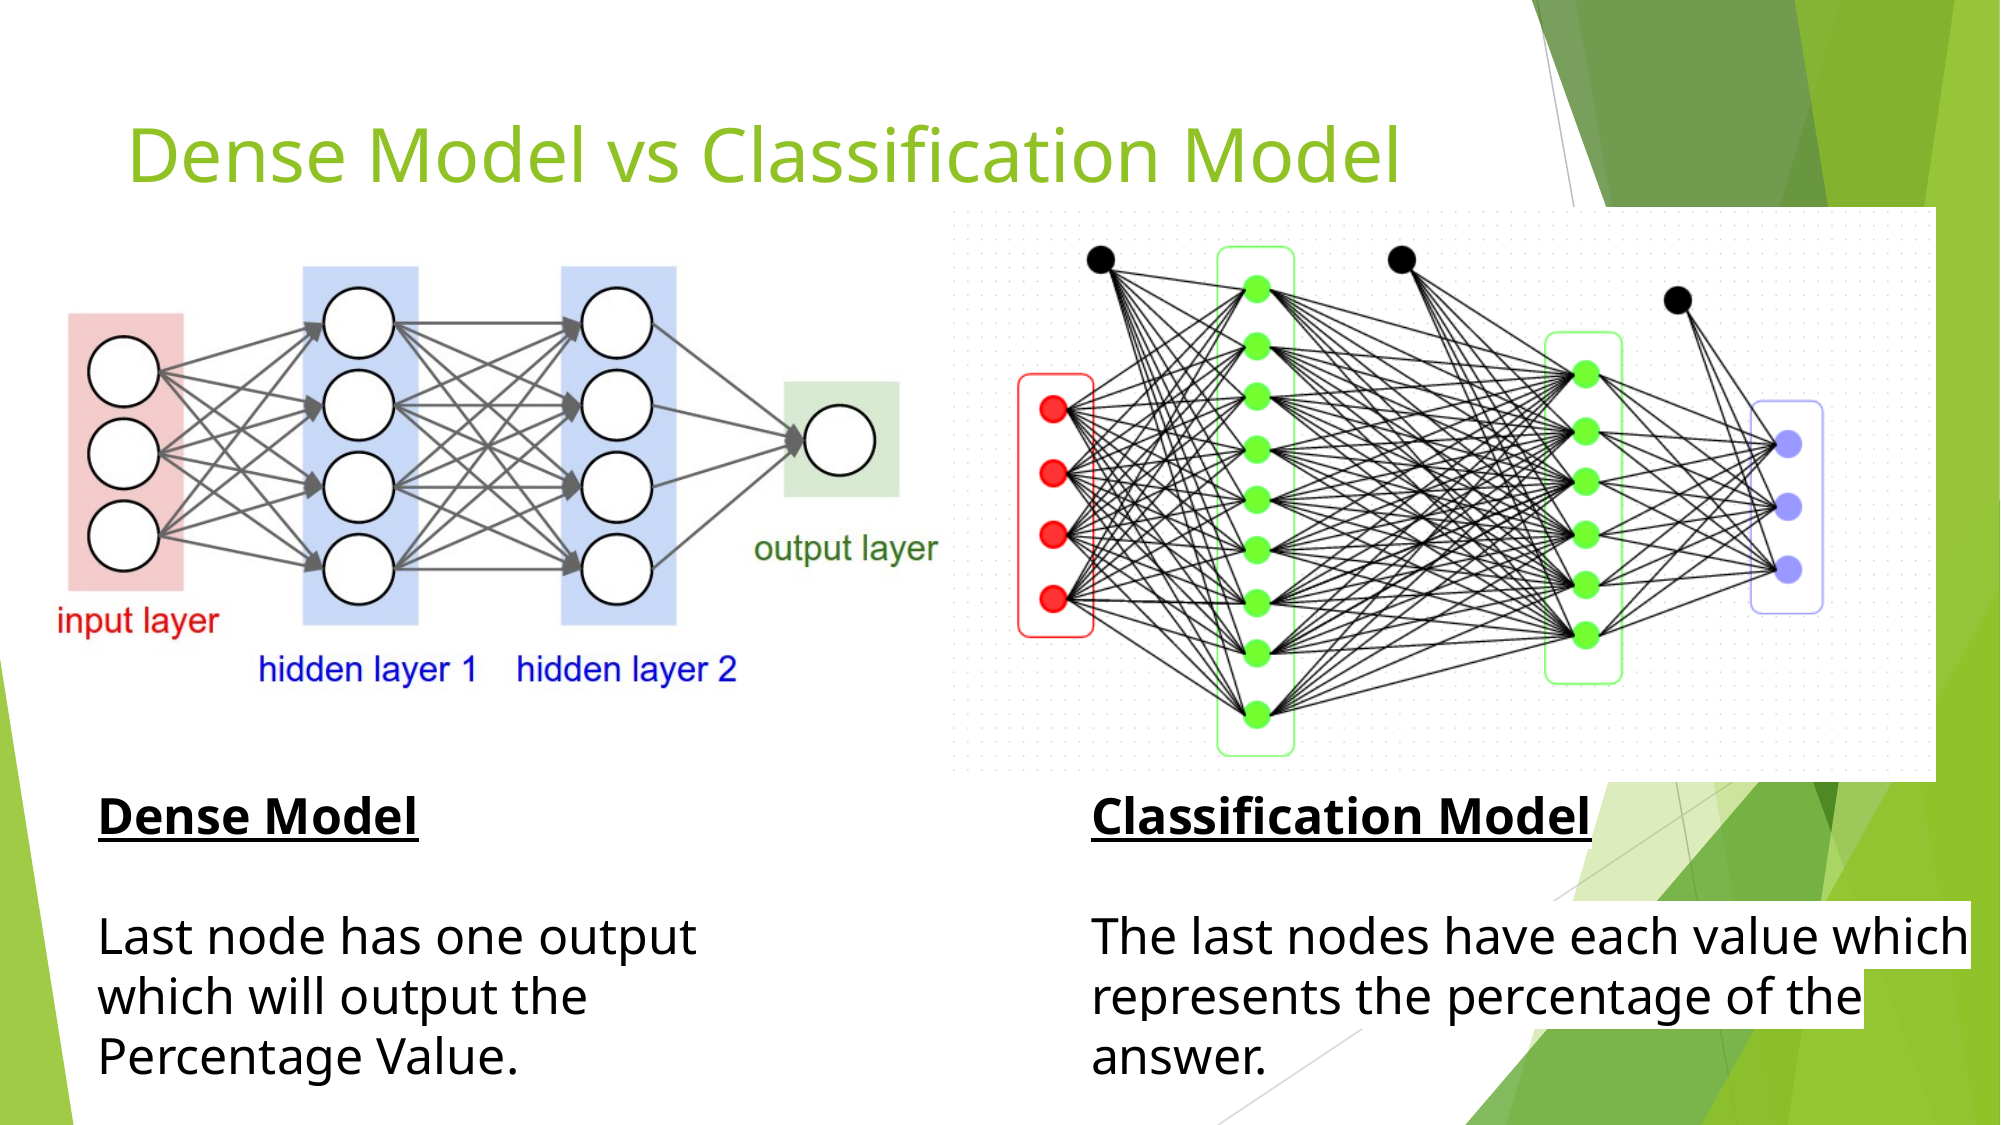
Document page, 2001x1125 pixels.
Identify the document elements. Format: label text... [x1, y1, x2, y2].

text_box Dense Model Last node has one output which will output the Percentage Value. [82, 769, 853, 1073]
picture [952, 207, 1937, 782]
picture [50, 256, 945, 696]
title Dense Model vs Classification Model [111, 99, 1522, 225]
text_box Classification Model The last nodes have each value which represents the percentage of the answer. [1076, 769, 2000, 928]
